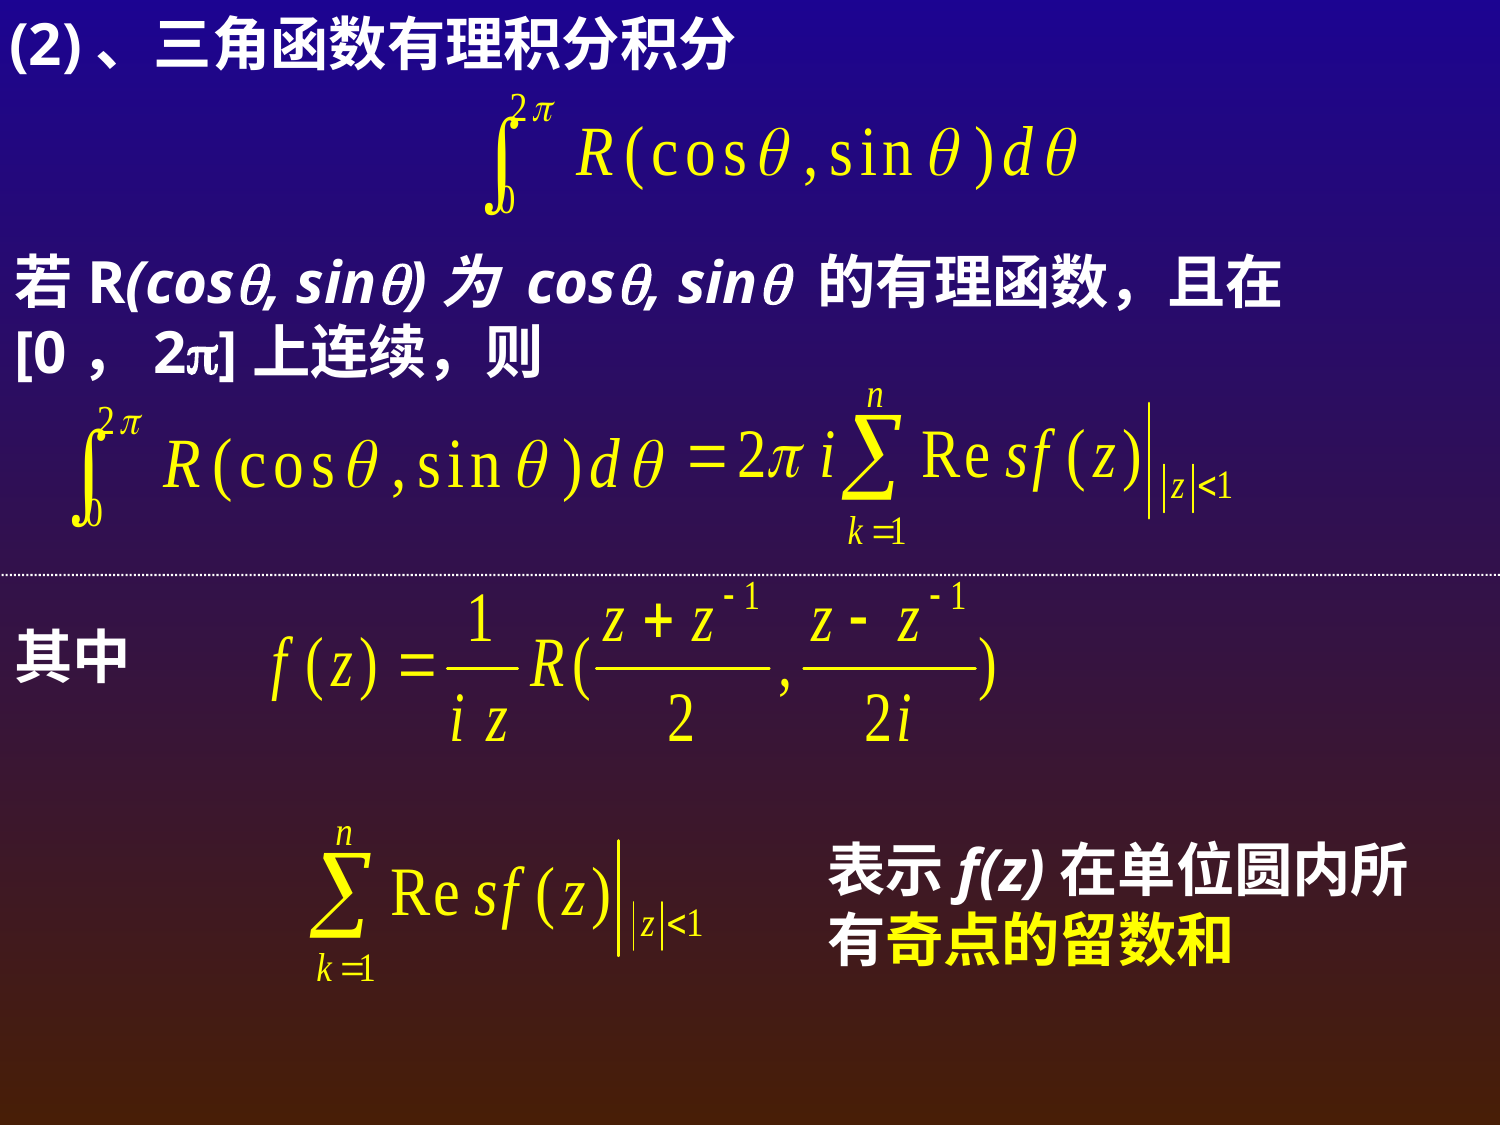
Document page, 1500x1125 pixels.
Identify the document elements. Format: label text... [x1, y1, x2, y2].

text_box 其中 [0, 612, 200, 698]
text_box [49, 387, 688, 538]
text_box (2)、三角函数有理积分积分 [0, 0, 752, 85]
text_box 表示f(z)在单位圆内所有奇点的留数和 [812, 825, 1438, 980]
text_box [674, 362, 1250, 556]
text_box 若R(cos, sin)为 cos, sin 的有理函数，且在[0，2]上连续，则 [0, 237, 1487, 393]
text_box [249, 562, 1006, 772]
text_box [299, 799, 715, 993]
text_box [462, 74, 1100, 225]
